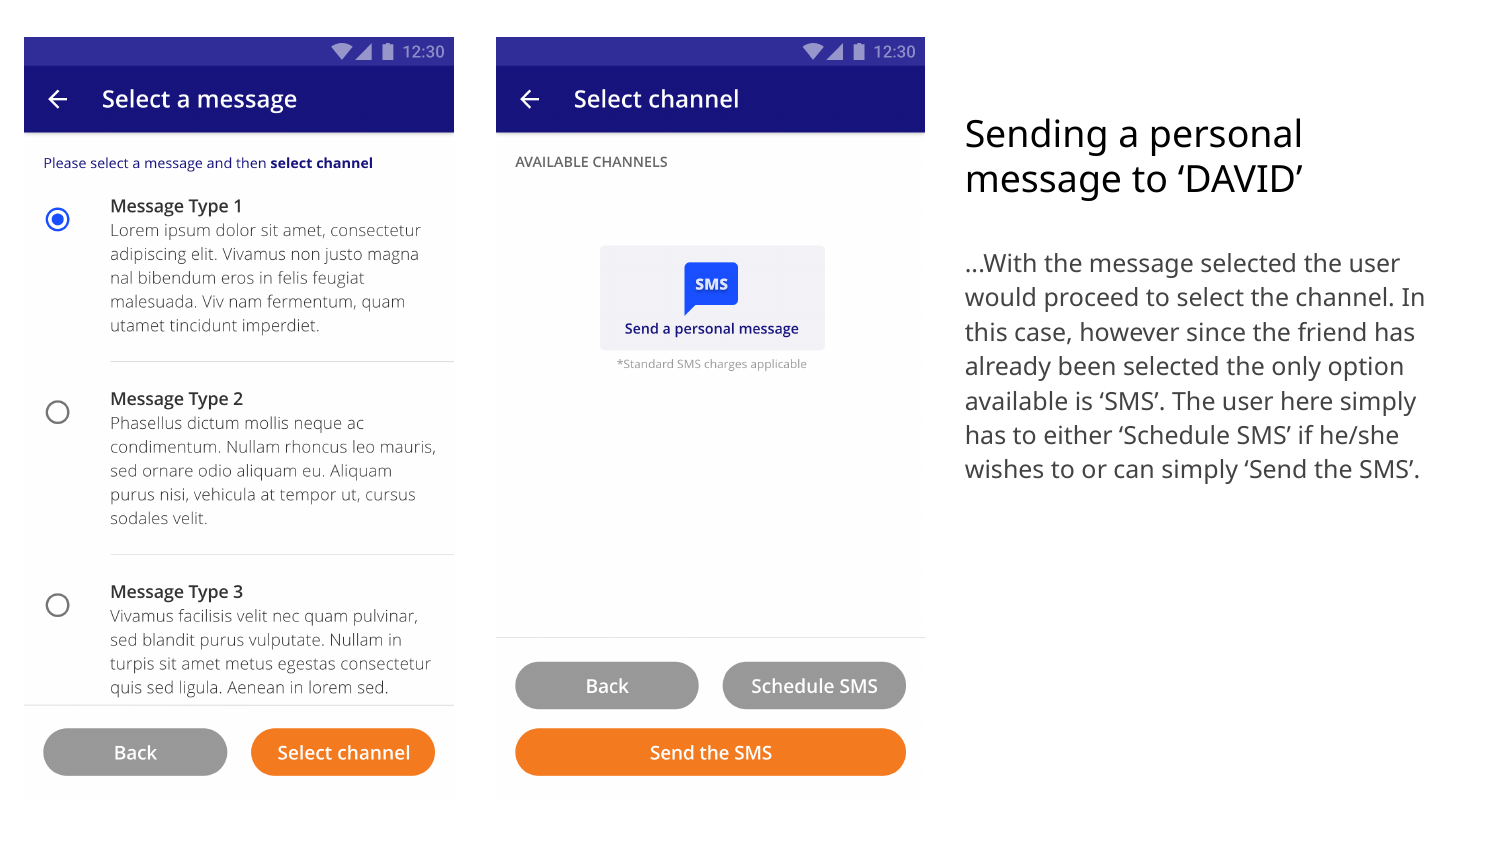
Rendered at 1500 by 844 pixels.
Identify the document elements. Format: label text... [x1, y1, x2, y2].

title Sending a personal message to ‘DAVID’ [949, 91, 1411, 216]
picture [24, 37, 454, 799]
list ...With the message selected the user would proceed to select the channel. In this case, however since the friend has already been selected the only option available is ‘SMS’. The user here simply has to either ‘Schedule SMS’ if he/she wishes to or can simply ‘Send the SMS’. [949, 227, 1457, 750]
picture [496, 37, 925, 799]
